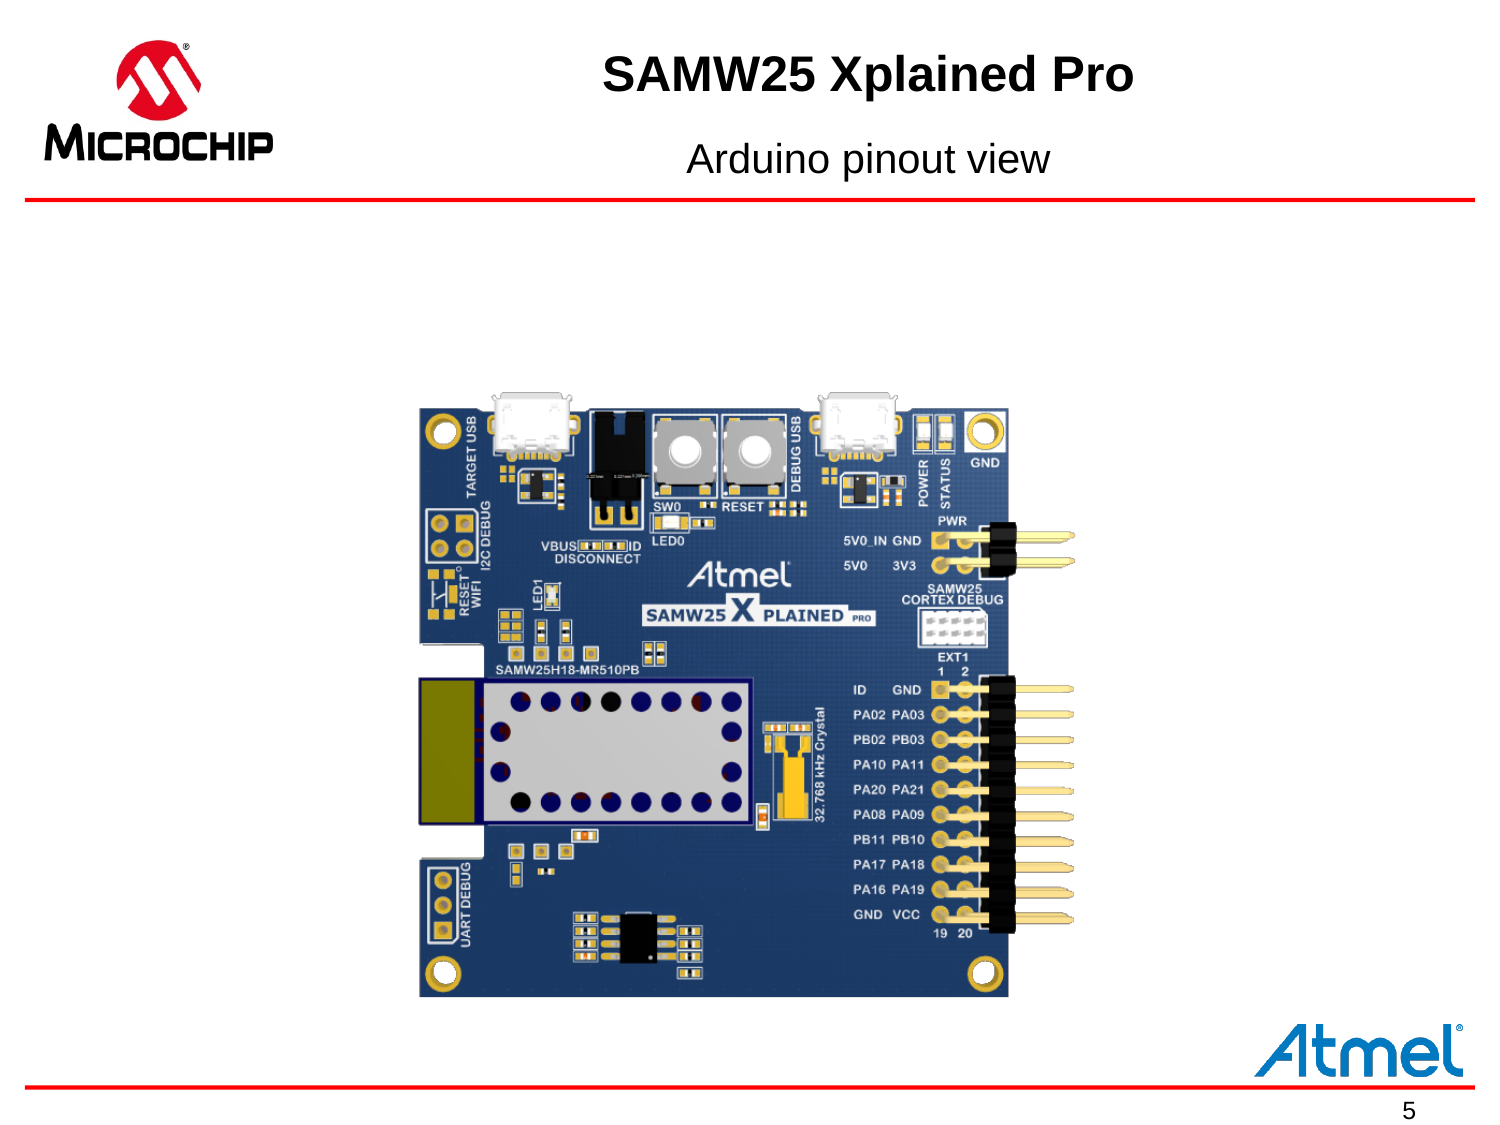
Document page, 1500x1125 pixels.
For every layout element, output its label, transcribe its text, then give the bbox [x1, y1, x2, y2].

list Arduino pinout view [312, 124, 1425, 182]
picture [1253, 1024, 1463, 1078]
picture [397, 372, 1103, 1026]
title SAMW25 Xplained Pro [312, 32, 1425, 124]
picture [41, 38, 275, 163]
